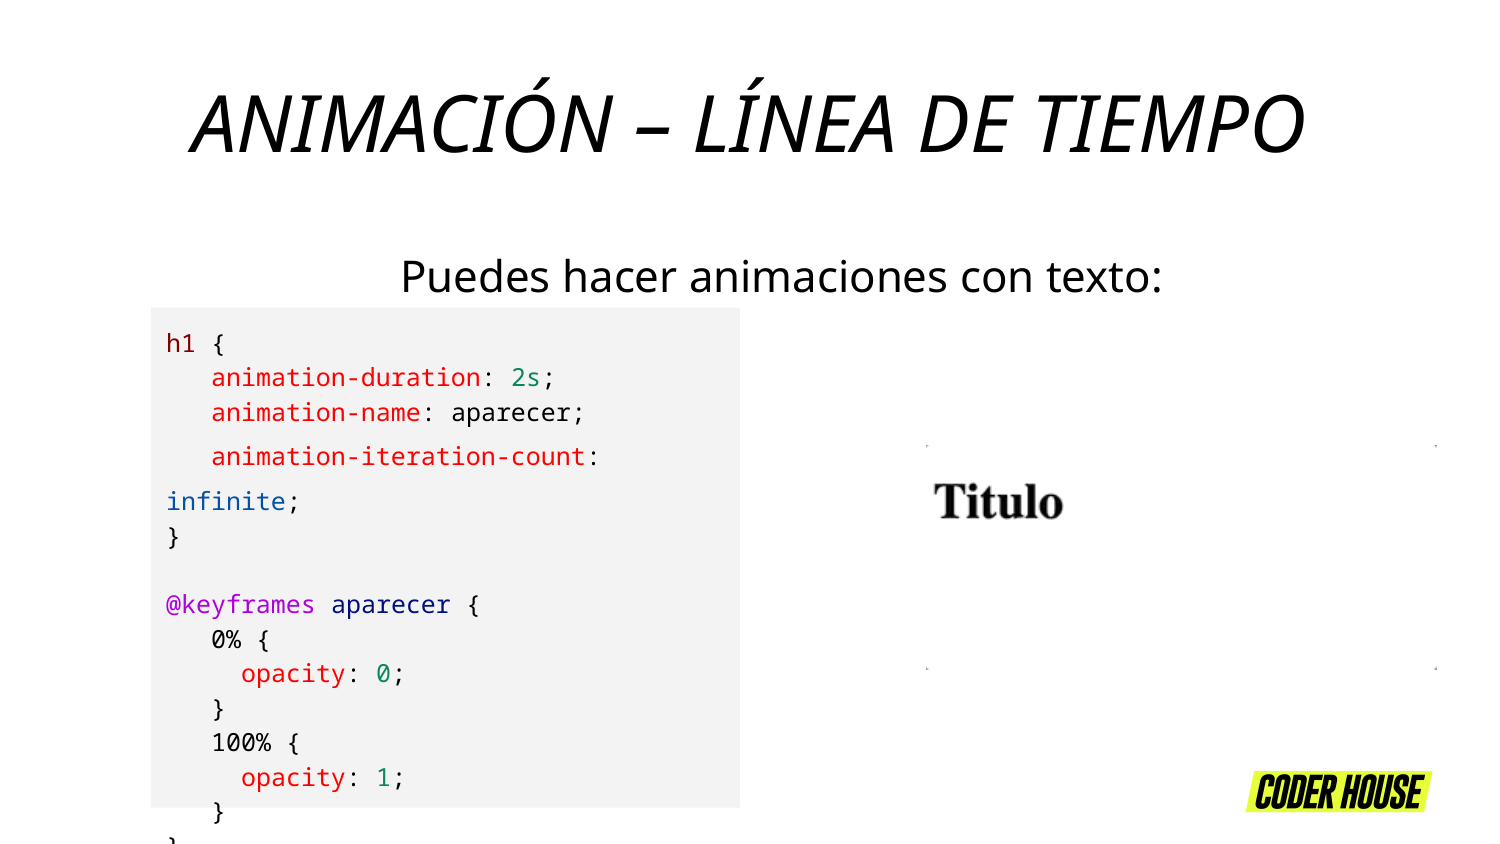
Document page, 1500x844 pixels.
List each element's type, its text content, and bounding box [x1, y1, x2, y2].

picture [1241, 764, 1437, 819]
picture [926, 444, 1437, 671]
text_box Puedes hacer animaciones con texto: [282, 225, 1218, 308]
text_box ANIMACIÓN – LÍNEA DE TIEMPO [105, 44, 1395, 159]
text_box h1 { animation-duration: 2s; animation-name: aparecer; animation-iteration-count: infinite; } @keyframes aparecer { 0% { opacity: 0; } 100% { opacity: 1; } } [151, 307, 740, 808]
